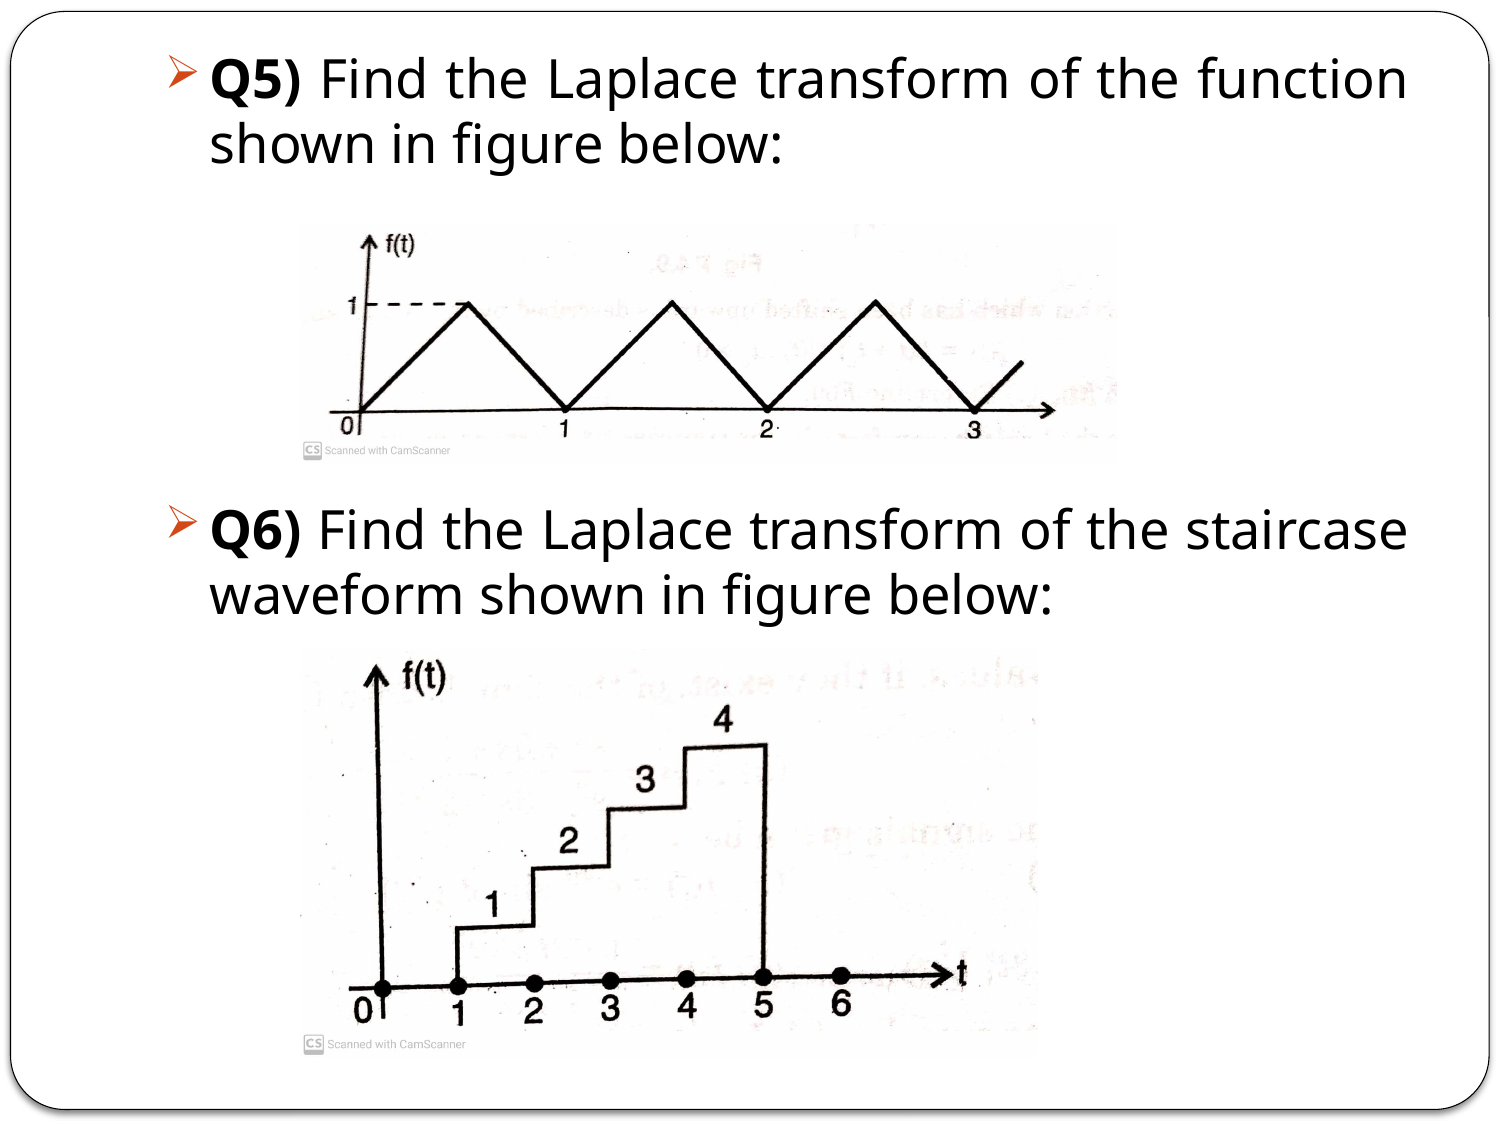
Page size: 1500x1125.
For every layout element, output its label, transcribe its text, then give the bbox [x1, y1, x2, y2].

picture [299, 224, 1118, 463]
list Q5) Find the Laplace transform of the function shown in figure below: Q6) Find the Laplace transform of the staircase waveform shown in figure below: [150, 37, 1425, 1088]
picture [299, 649, 1038, 1059]
